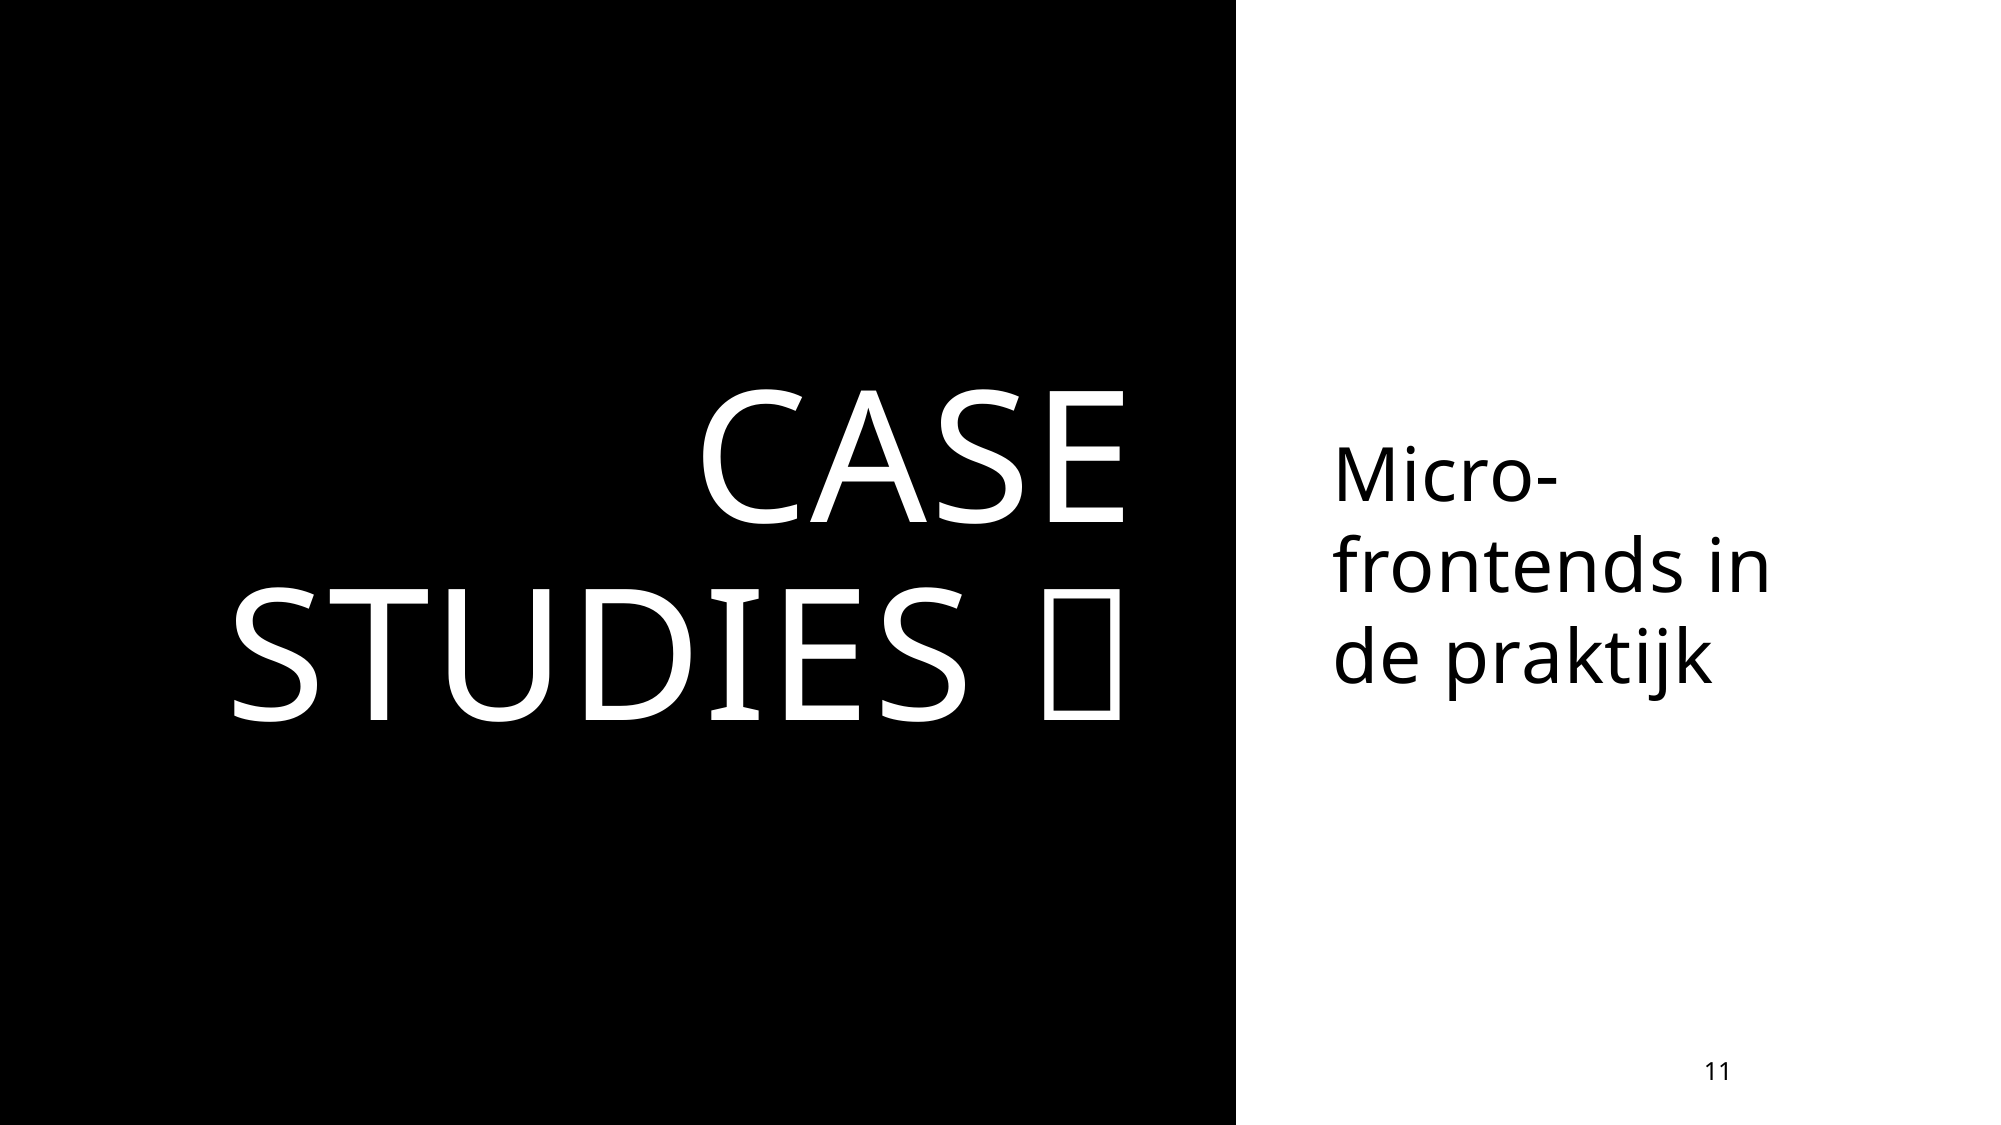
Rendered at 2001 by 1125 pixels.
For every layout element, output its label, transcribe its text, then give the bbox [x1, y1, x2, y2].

text_box [0, 0, 1237, 1125]
slide_number 11 [1688, 1042, 1842, 1103]
title Case studies 🧳 [105, 104, 1153, 1019]
list Micro-frontends in de praktijk [1317, 104, 1842, 1019]
text_box [1237, 0, 2000, 1125]
